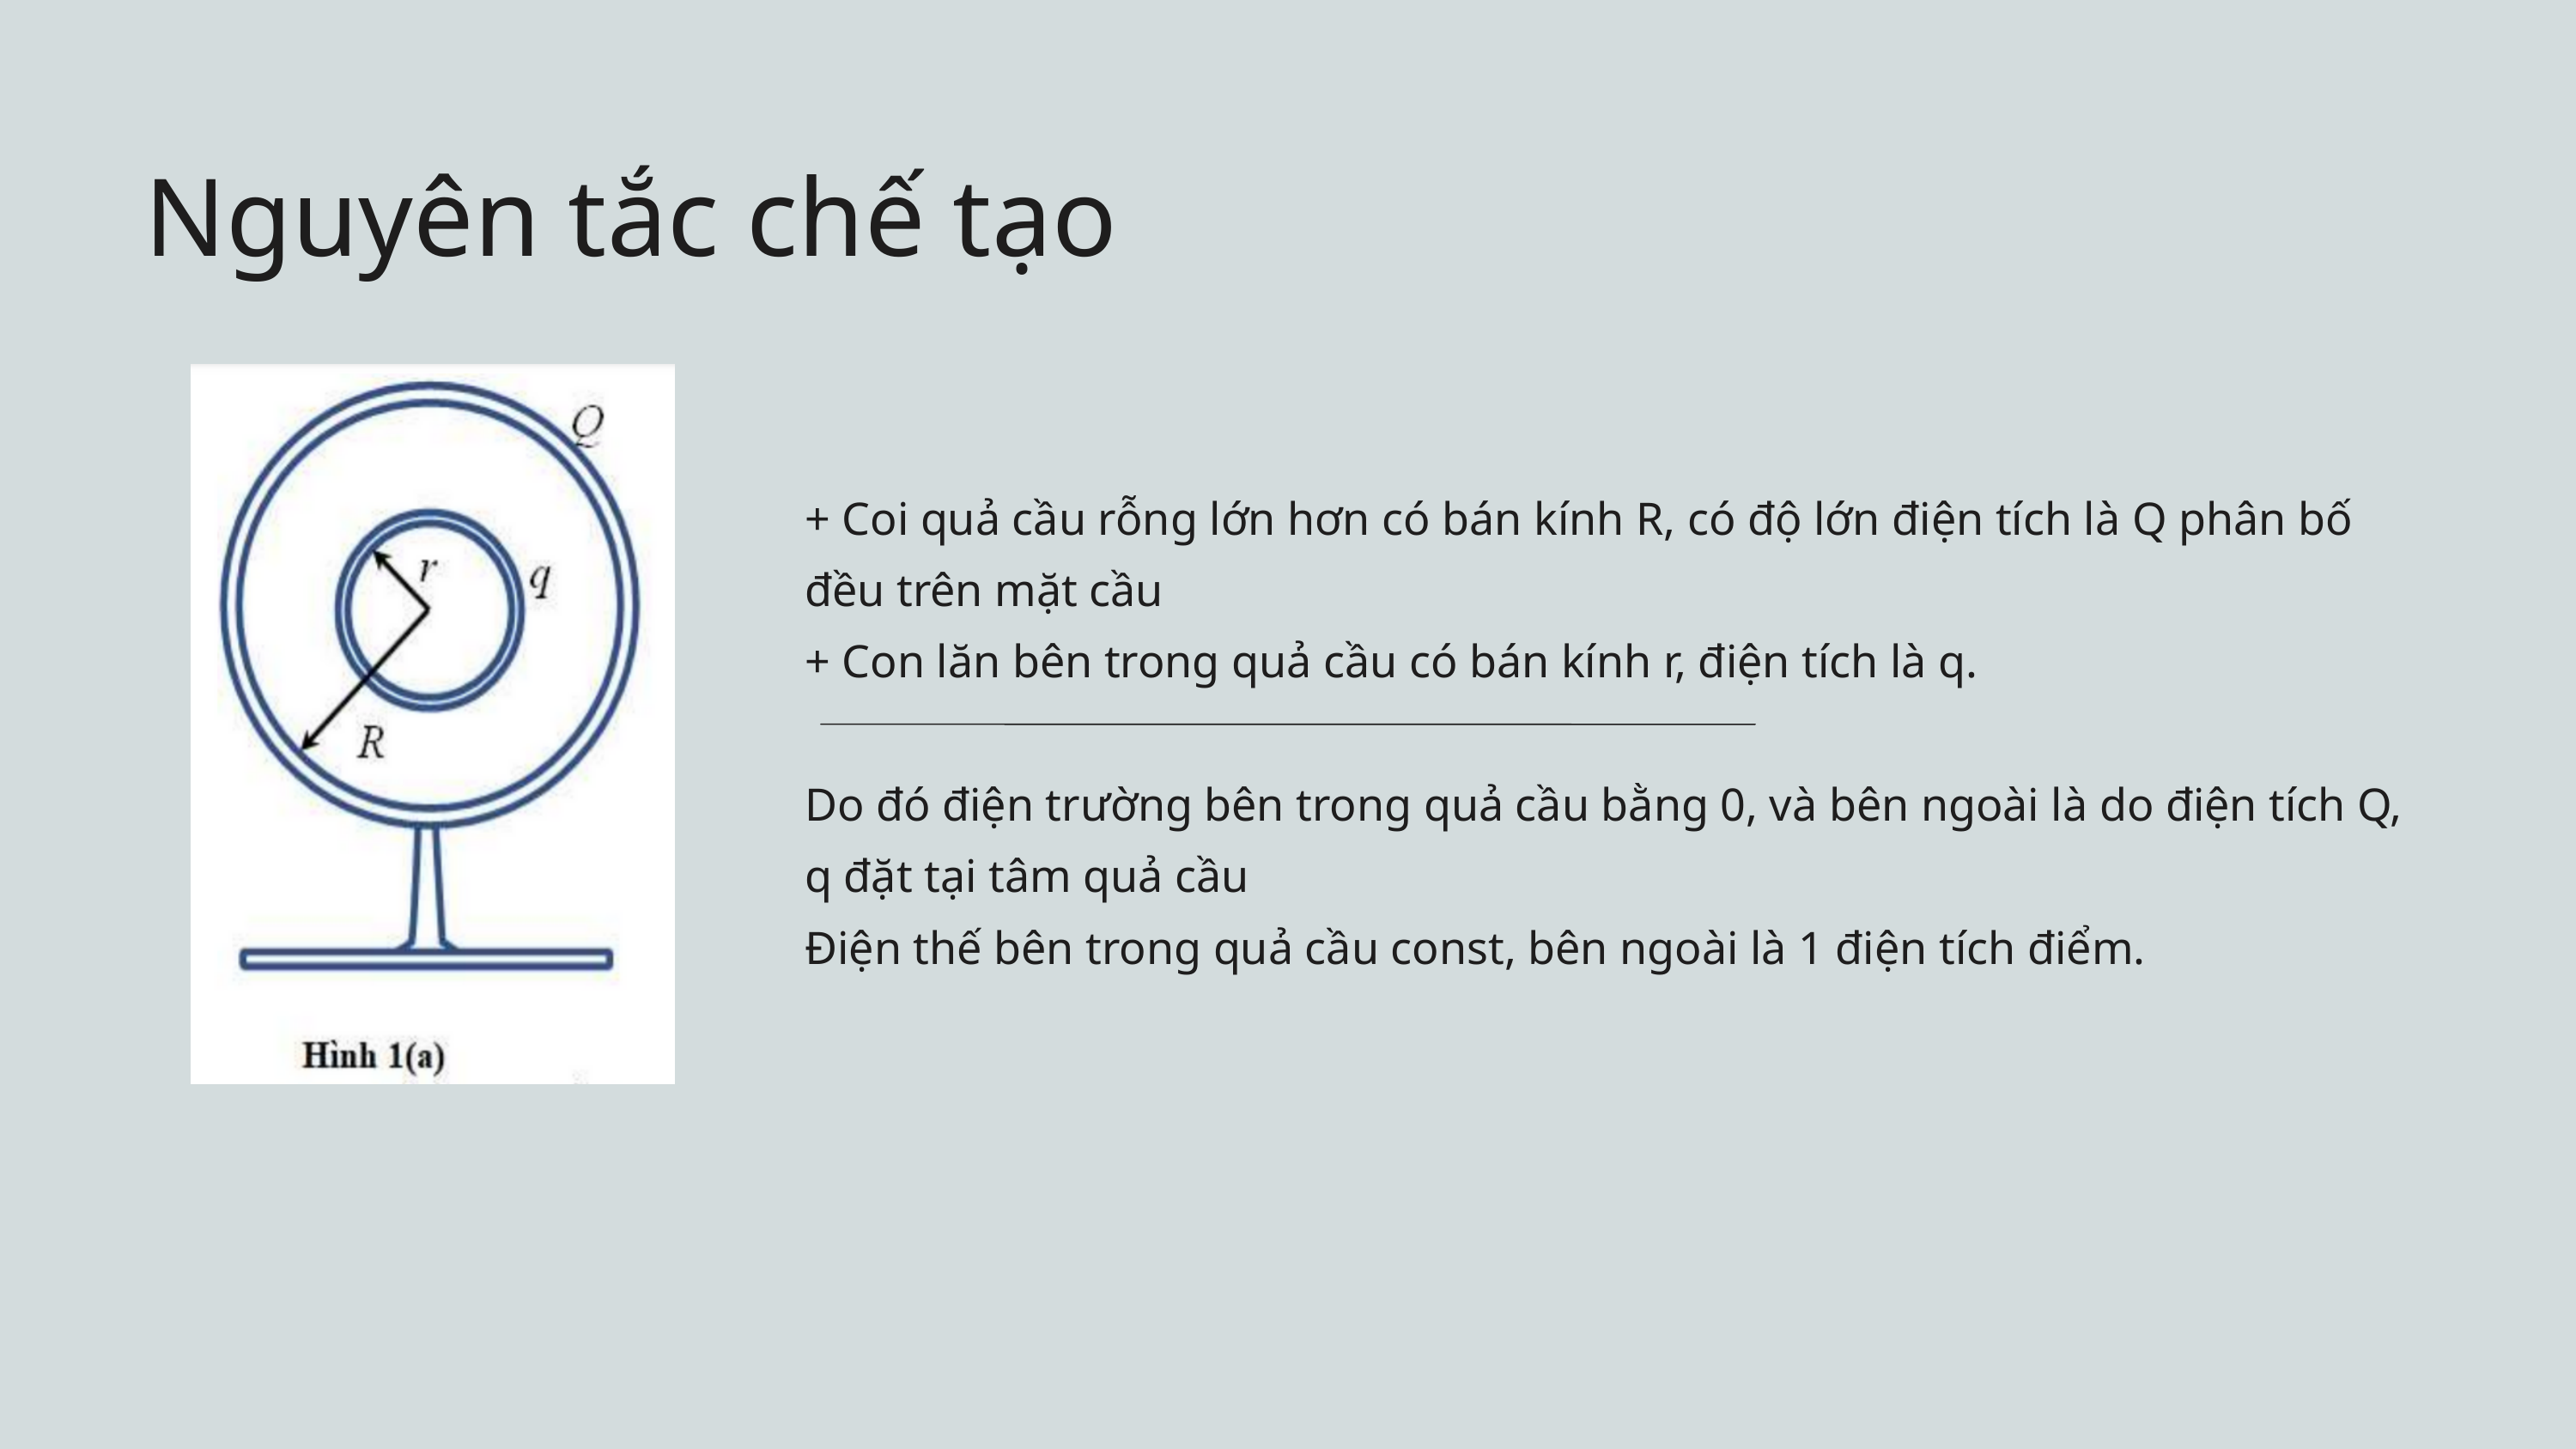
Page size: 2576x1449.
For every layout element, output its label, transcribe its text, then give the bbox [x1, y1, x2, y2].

text_box + Coi quả cầu rỗng lớn hơn có bán kính R, có độ lớn điện tích là Q phân bố đều trên mặt cầu + Con lăn bên trong quả cầu có bán kính r, điện tích là q. Do đó điện trường bên trong quả cầu bằng 0, và bên ngoài là do điện tích Q, q đặt tại tâm quả cầu Điện thế bên trong quả cầu const, bên ngoài là 1 điện tích điểm. [805, 472, 2432, 973]
text_box Nguyên tắc chế tạo [144, 127, 1335, 278]
picture [190, 364, 675, 1084]
